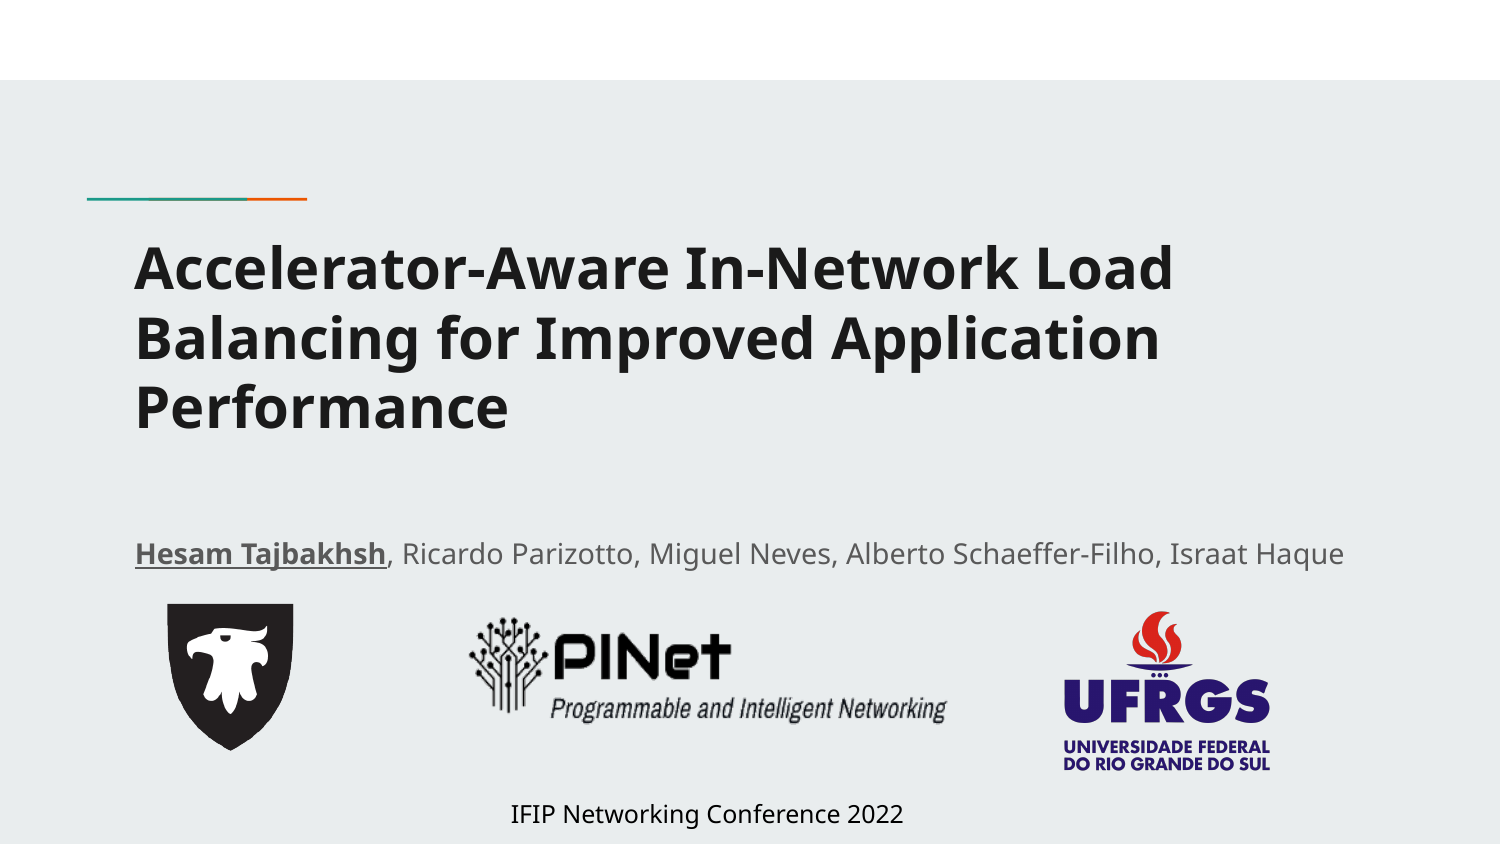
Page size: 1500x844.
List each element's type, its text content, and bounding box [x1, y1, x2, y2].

title Accelerator-Aware In-Network Load Balancing for Improved Application Performance [119, 216, 1381, 490]
picture [1051, 598, 1283, 784]
picture [150, 598, 308, 757]
subtitle Hesam Tajbakhsh, Ricardo Parizotto, Miguel Neves, Alberto Schaeffer-Filho, Israat Haque [119, 520, 1381, 610]
text_box IFIP Networking Conference 2022 [495, 793, 954, 844]
picture [464, 598, 1037, 784]
